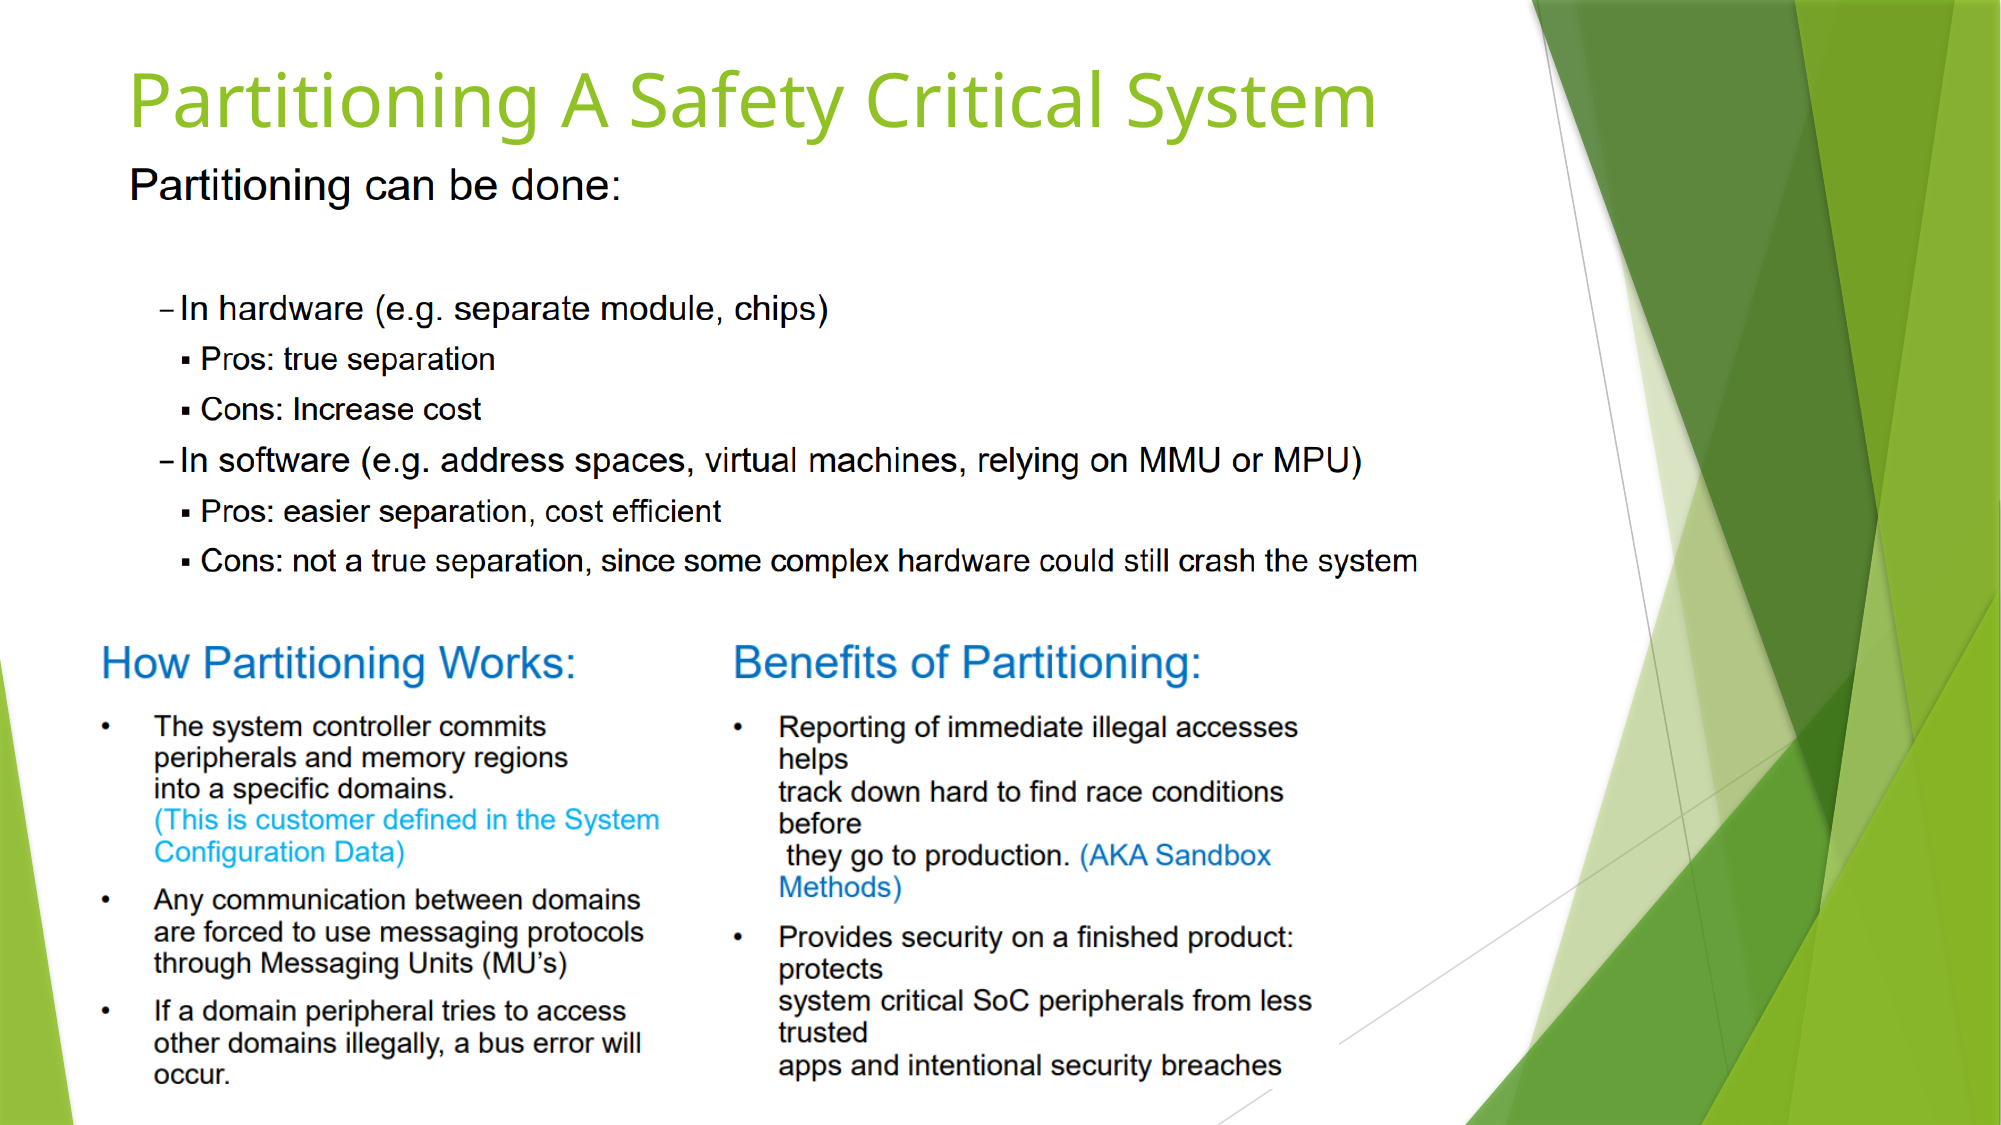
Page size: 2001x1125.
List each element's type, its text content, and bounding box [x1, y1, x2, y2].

picture [79, 635, 682, 1104]
picture [712, 635, 1339, 1090]
title Partitioning A Safety Critical System [112, 45, 1523, 184]
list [97, 146, 1509, 616]
